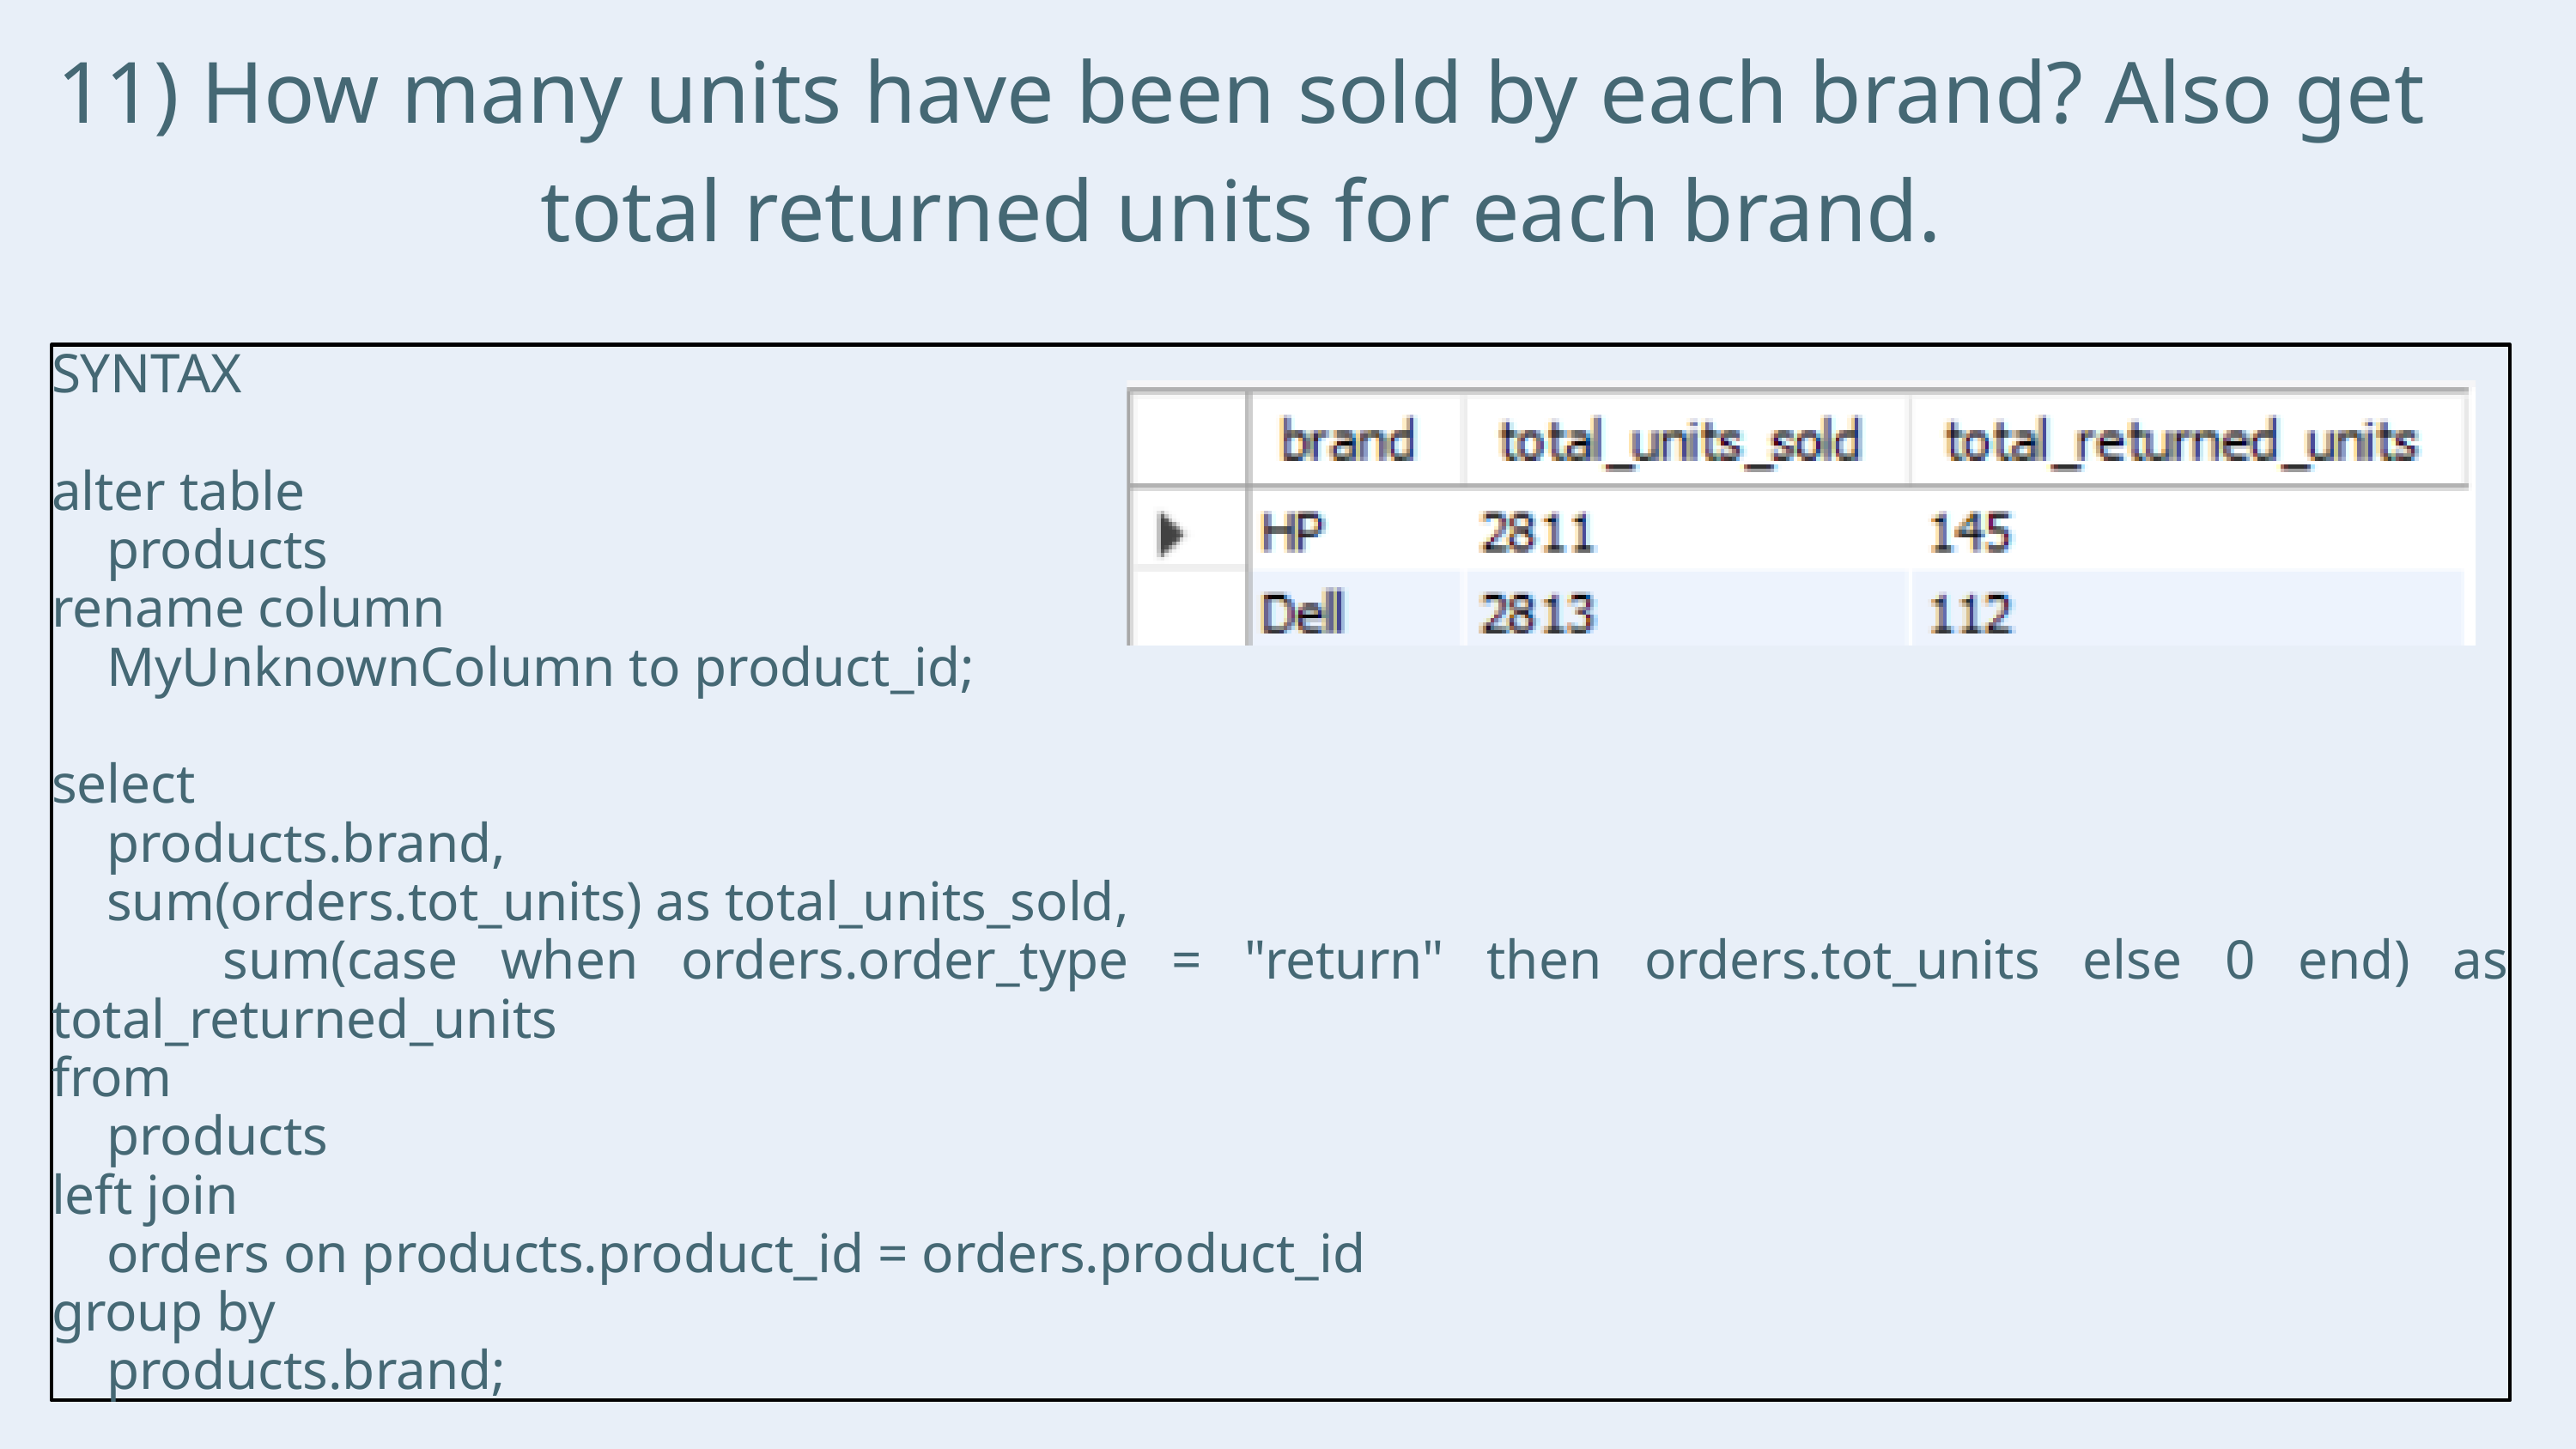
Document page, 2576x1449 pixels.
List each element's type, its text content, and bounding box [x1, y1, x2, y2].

text_box 11) How many units have been sold by each brand? Also get total returned units for each brand. [52, 21, 2432, 259]
text_box [1127, 380, 2476, 646]
text_box SYNTAX alter table products rename column MyUnknownColumn to product_id; select products.brand, sum(orders.tot_units) as total_units_sold, sum(case when orders.order_type = "return" then orders.tot_units else 0 end) as total_returned_units from products left join orders on products.product_id = orders.product_id group by products.brand; [50, 343, 2512, 1402]
